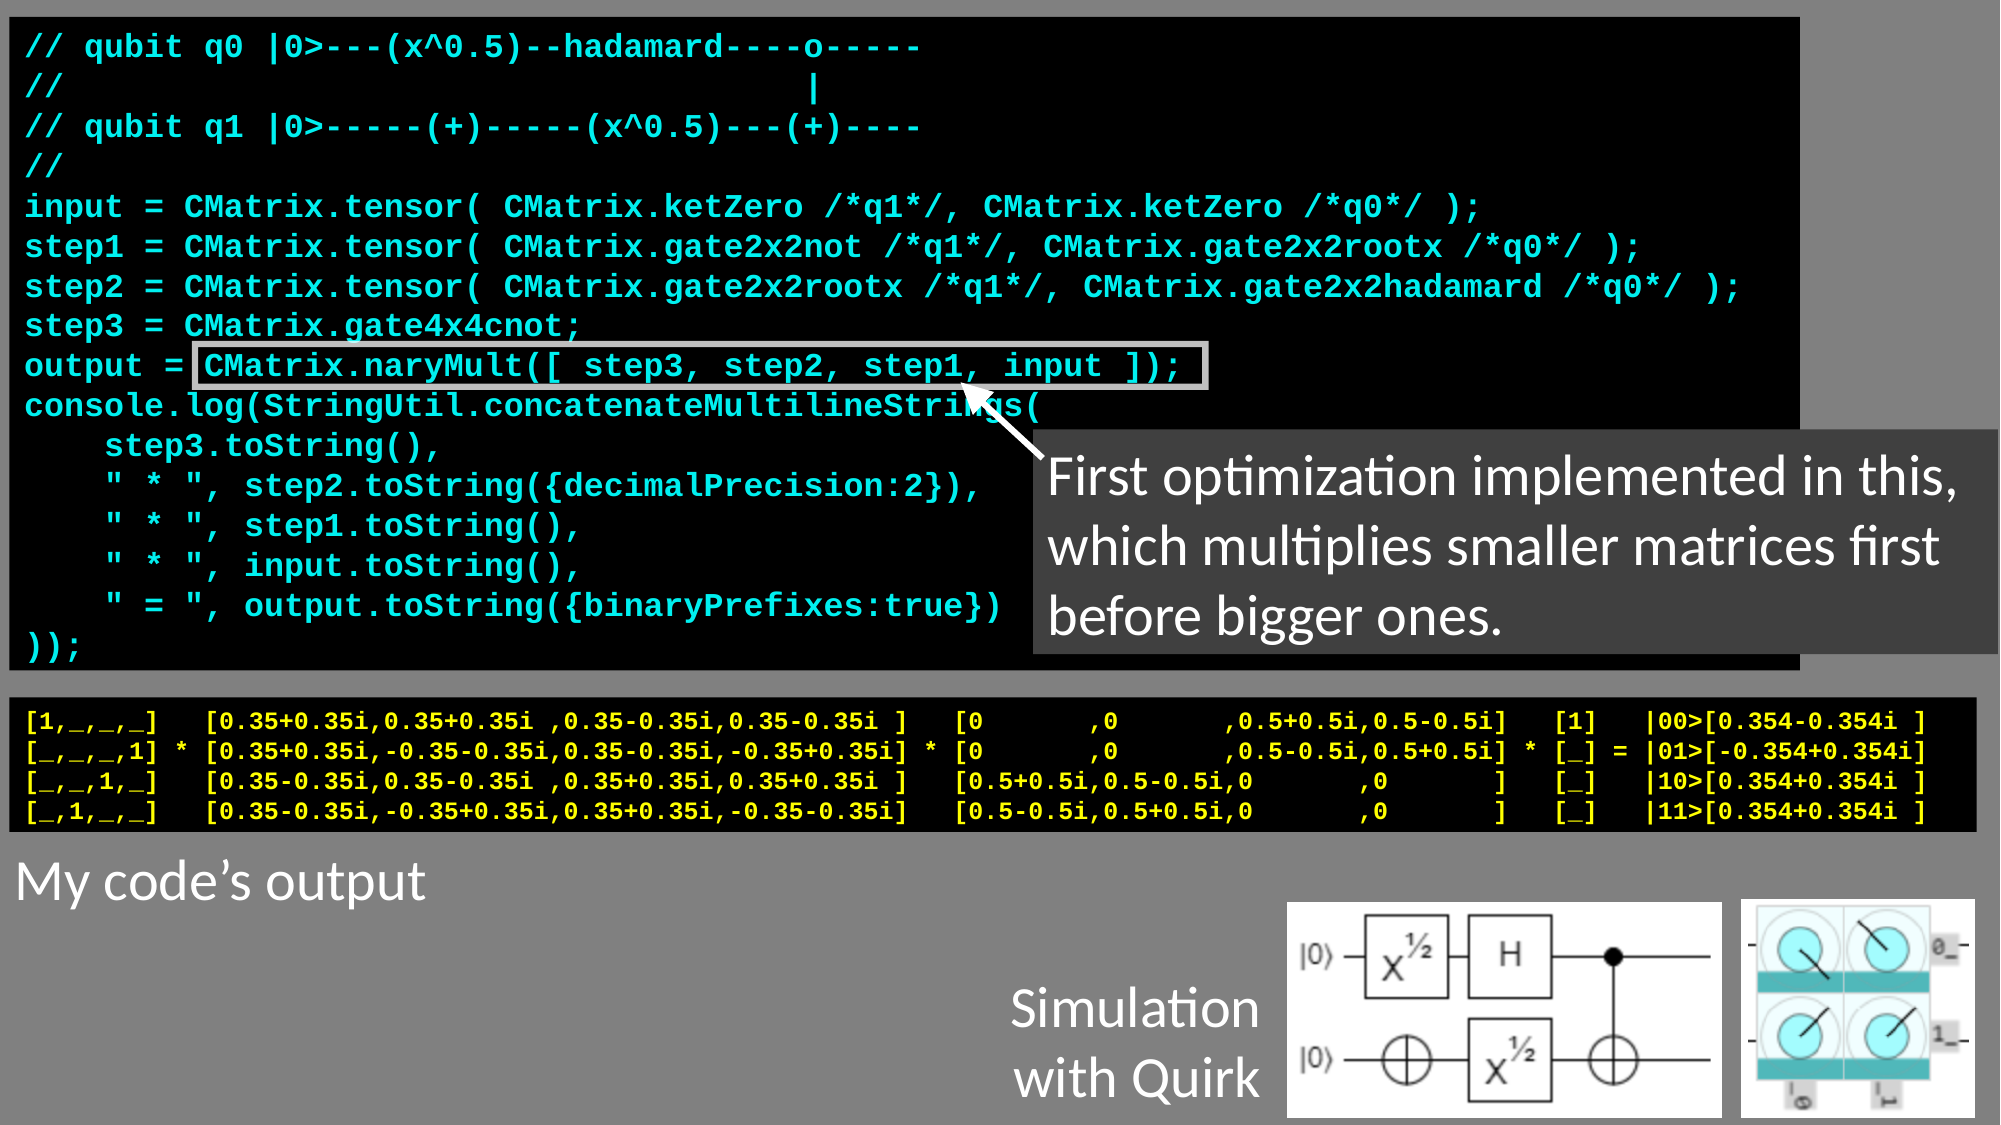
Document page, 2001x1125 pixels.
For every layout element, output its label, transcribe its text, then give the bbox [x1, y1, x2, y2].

text_box [194, 343, 1206, 388]
picture [1287, 902, 1722, 1118]
text_box My code’s output [0, 834, 477, 919]
picture [1741, 899, 1975, 1118]
text_box First optimization implemented in this, which multiplies smaller matrices first before bigger ones. [1033, 429, 1998, 655]
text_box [960, 382, 1043, 459]
text_box // qubit q0 |0>---(x^0.5)--hadamard----o----- // | // qubit q1 |0>-----(+)-----(x^0.5)---(+)---- // input = CMatrix.tensor( CMatrix.ketZero /*q1*/, CMatrix.ketZero /*q0*/ ); step1 = CMatrix.tensor( CMatrix.gate2x2not /*q1*/, CMatrix.gate2x2rootx /*q0*/ ); step2 = CMatrix.tensor( CMatrix.gate2x2rootx /*q1*/, CMatrix.gate2x2hadamard /*q0*/ ); step3 = CMatrix.gate4x4cnot; output = CMatrix.naryMult([ step3, step2, step1, input ]); console.log(StringUtil.concatenateMultilineStrings( step3.toString(), " * ", step2.toString({decimalPrecision:2}), " * ", step1.toString(), " * ", input.toString(), " = ", output.toString({binaryPrefixes:true}) )); [9, 16, 1800, 671]
text_box Simulation with Quirk [954, 961, 1277, 1117]
text_box [1,_,_,_] [0.35+0.35i,0.35+0.35i ,0.35-0.35i,0.35-0.35i ] [0 ,0 ,0.5+0.5i,0.5-0.5i] [1] |00>[0.354-0.354i ] [_,_,_,1] * [0.35+0.35i,-0.35-0.35i,0.35-0.35i,-0.35+0.35i] * [0 ,0 ,0.5-0.5i,0.5+0.5i] * [_] = |01>[-0.354+0.354i] [_,_,1,_] [0.35-0.35i,0.35-0.35i ,0.35+0.35i,0.35+0.35i ] [0.5+0.5i,0.5-0.5i,0 ,0 ] [_] |10>[0.354+0.354i ] [_,1,_,_] [0.35-0.35i,-0.35+0.35i,0.35+0.35i,-0.35-0.35i] [0.5-0.5i,0.5+0.5i,0 ,0 ] [_] |11>[0.354+0.354i ] [9, 697, 1977, 832]
